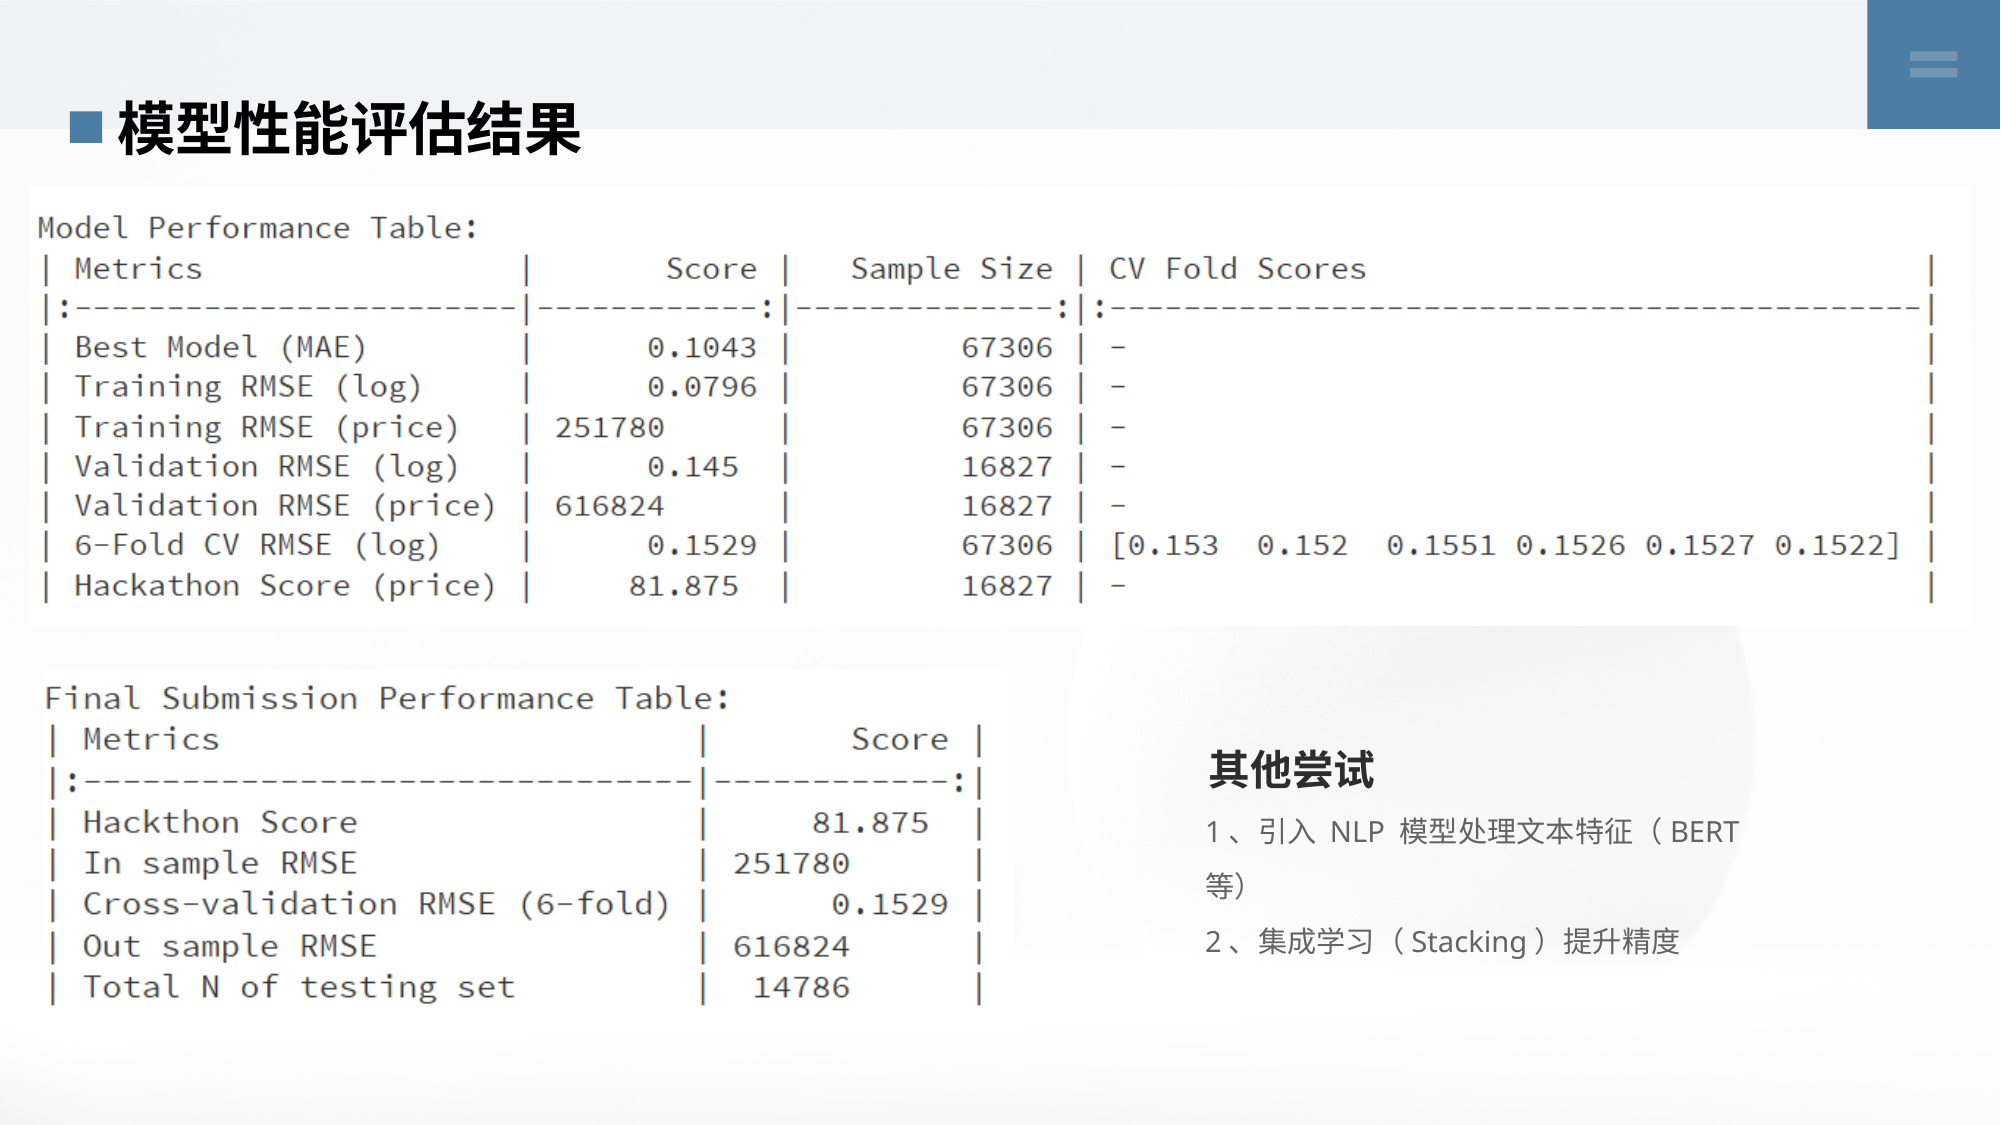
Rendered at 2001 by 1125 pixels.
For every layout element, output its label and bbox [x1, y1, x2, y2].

text_box [1193, 736, 1786, 942]
text_box [69, 84, 1738, 170]
text_box [0, 0, 1866, 130]
text_box [1866, 0, 2000, 130]
text_box [1910, 51, 1958, 78]
picture [0, 0, 2001, 1125]
